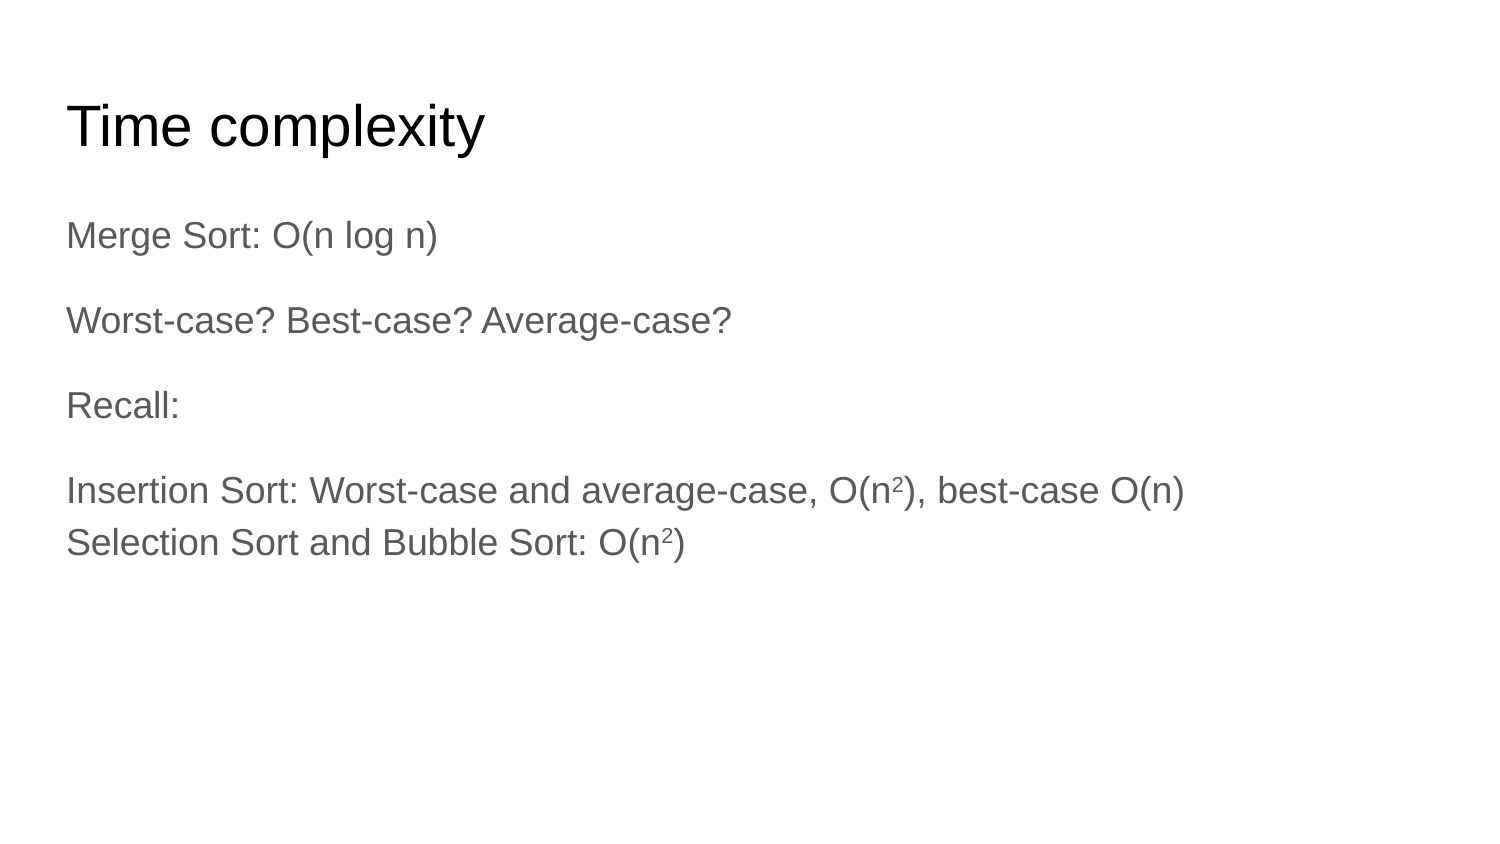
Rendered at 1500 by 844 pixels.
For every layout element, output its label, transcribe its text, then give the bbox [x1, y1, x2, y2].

title Time complexity [51, 72, 1449, 167]
list Merge Sort: O(n log n) Worst-case? Best-case? Average-case? Recall: Insertion Sort: Worst-case and average-case, O(n2), best-case O(n) Selection Sort and Bubble Sort: O(n2) [51, 189, 1449, 750]
